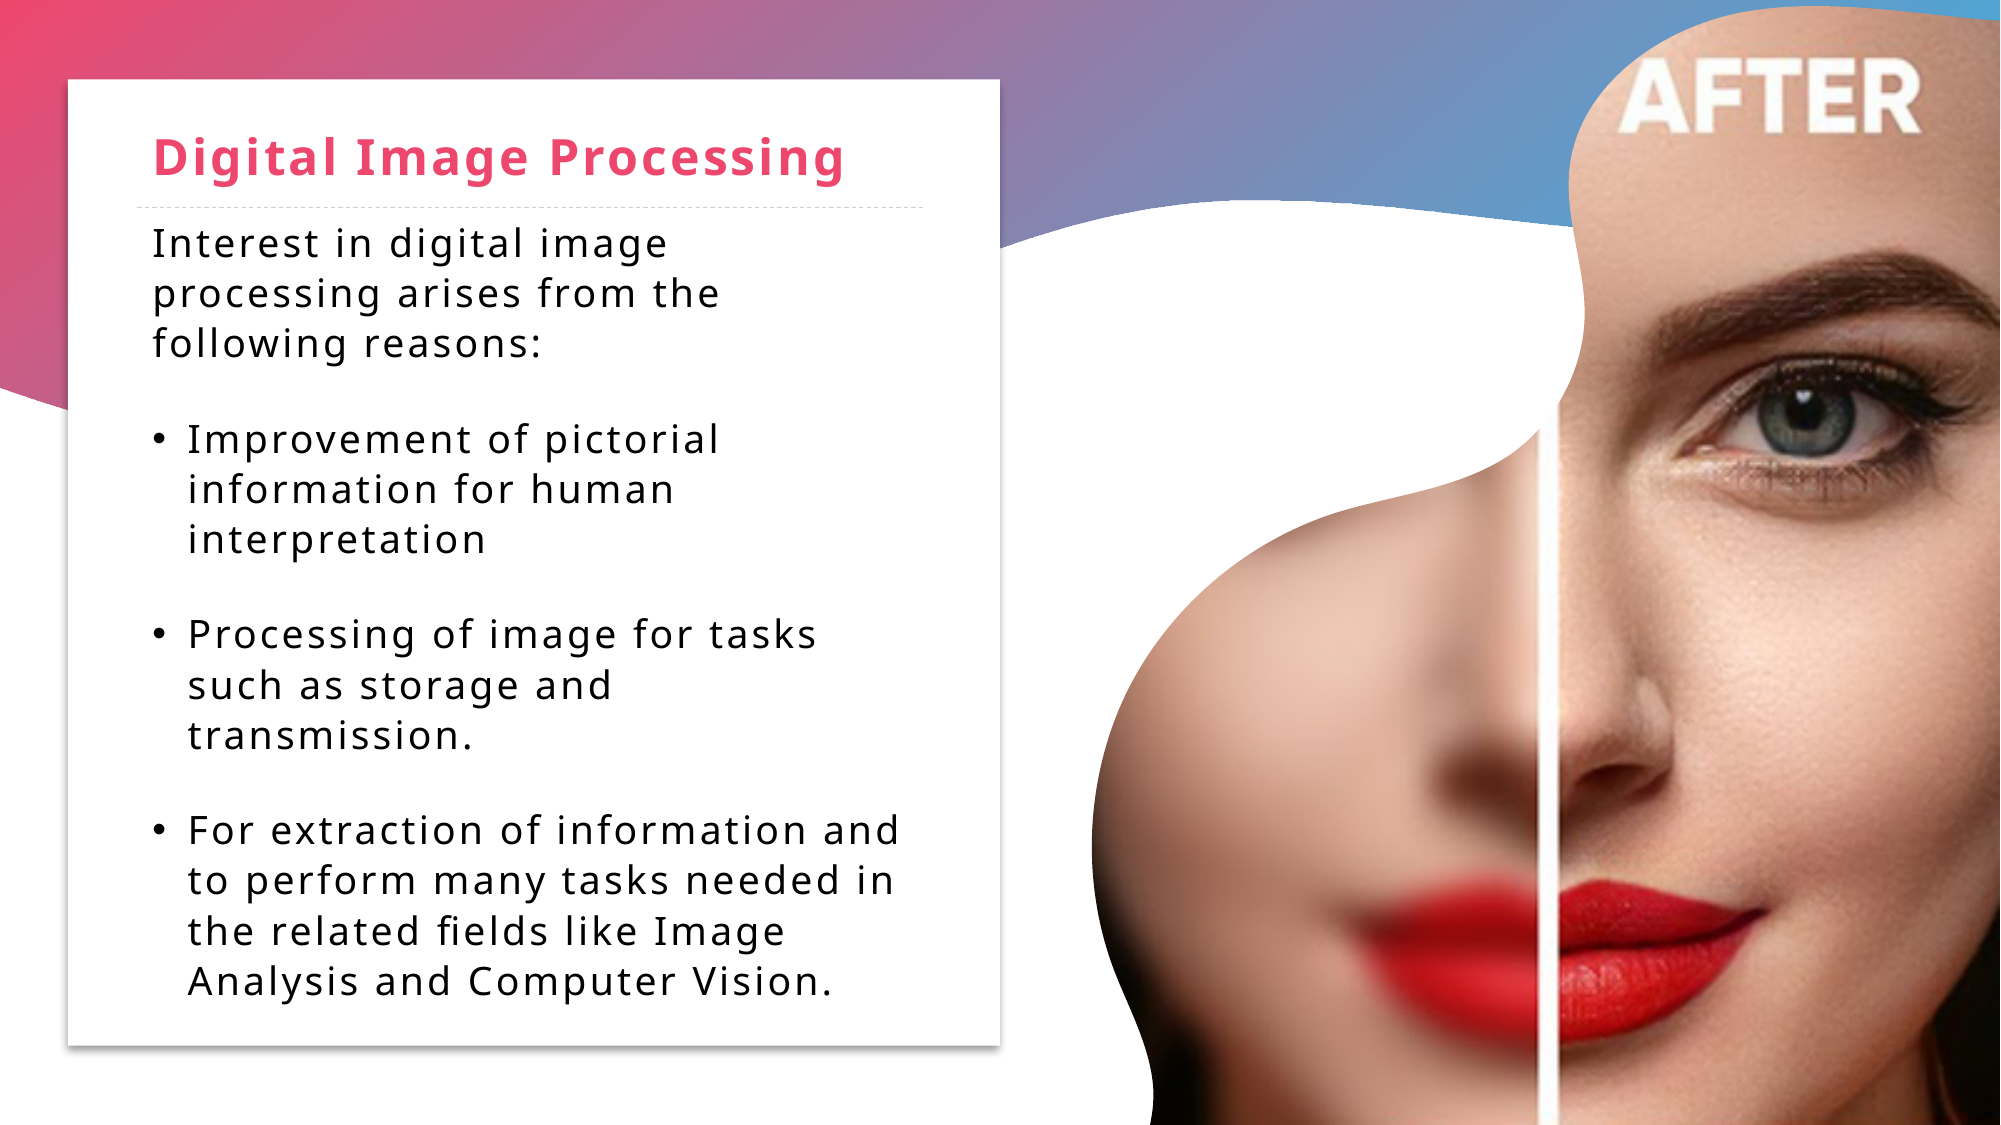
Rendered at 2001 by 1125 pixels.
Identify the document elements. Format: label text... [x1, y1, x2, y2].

list Interest in digital image processing arises from the following reasons: Improvement of pictorial information for human interpretation Processing of image for tasks such as storage and transmission. For extraction of information and to perform many tasks needed in the related fields like Image Analysis and Computer Vision. [137, 208, 924, 1014]
picture [1091, 6, 2000, 1125]
title Digital Image Processing [137, 111, 924, 208]
